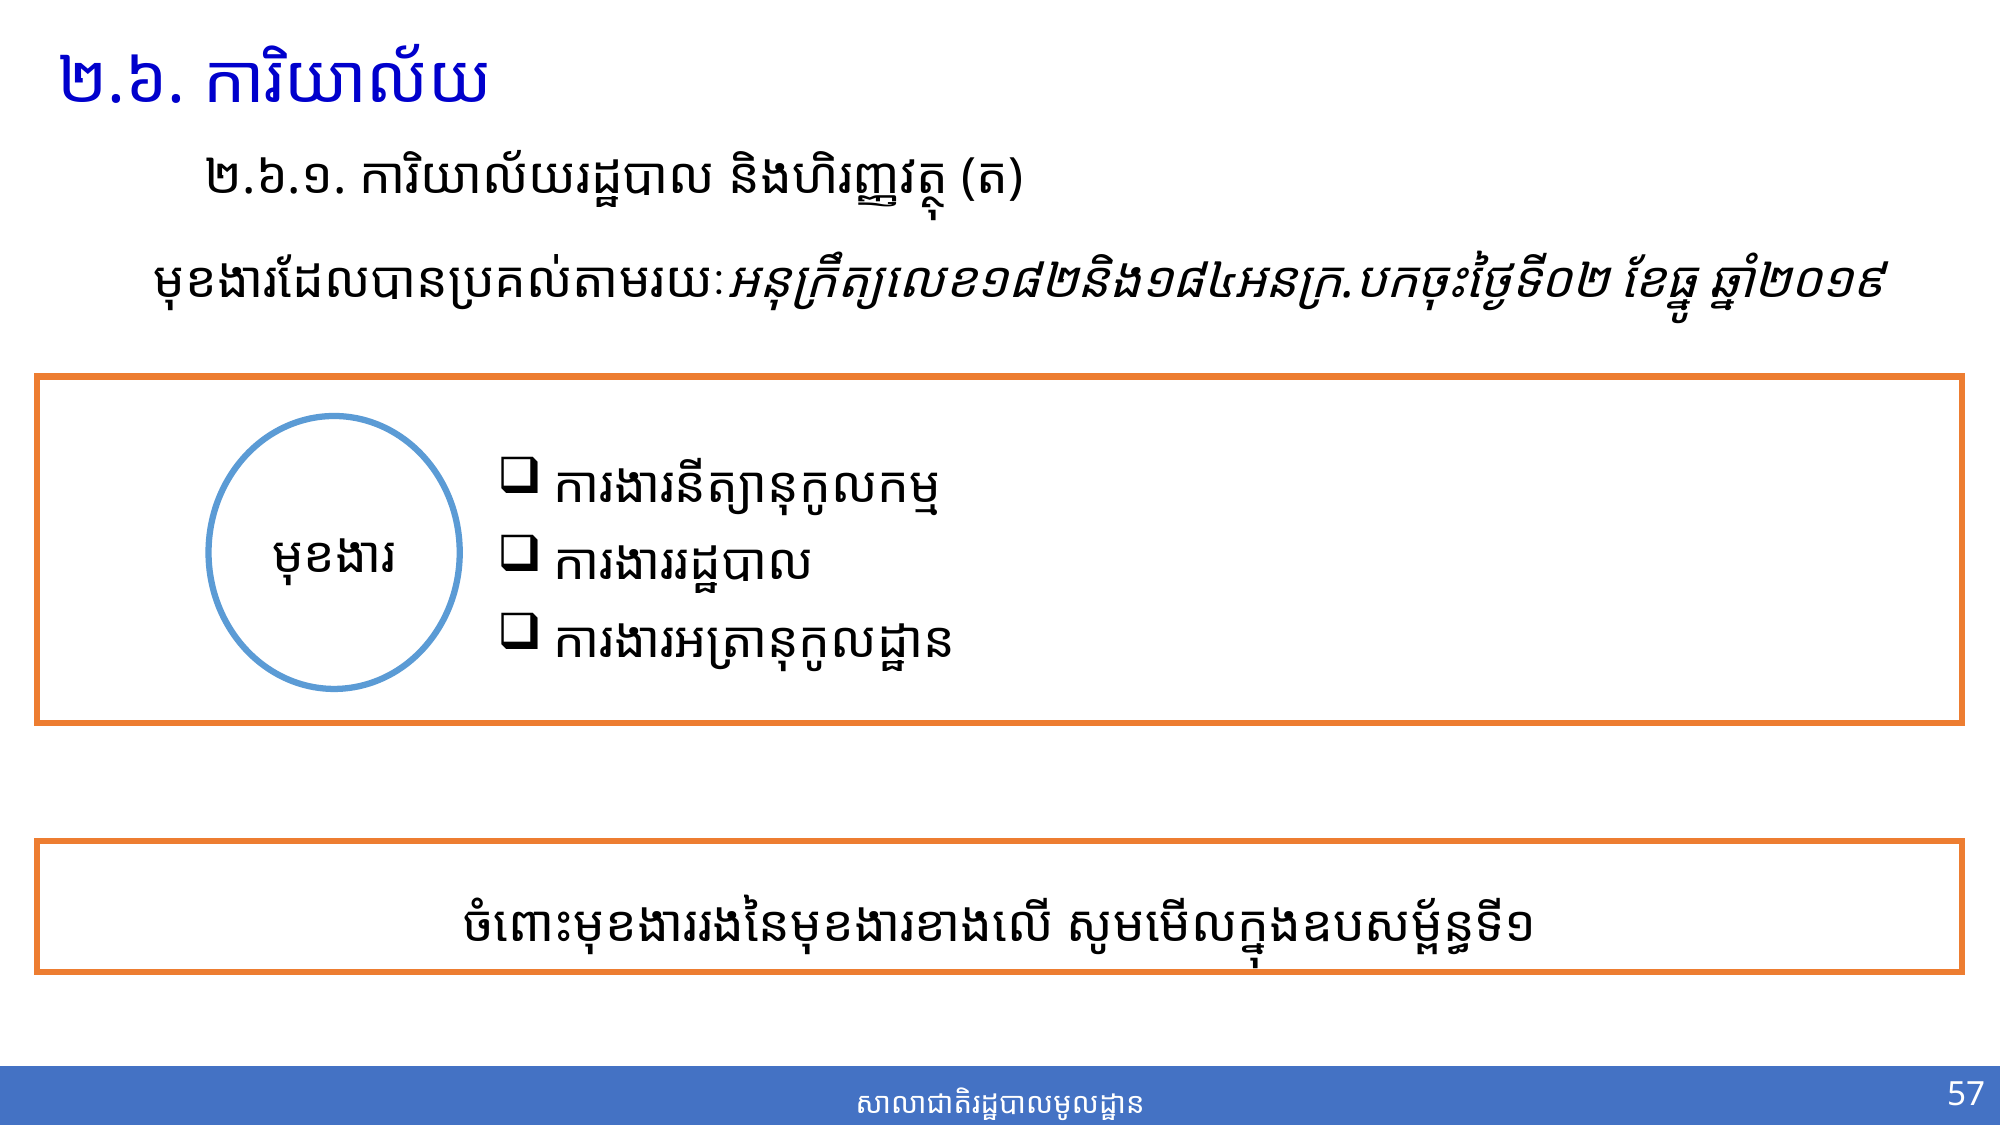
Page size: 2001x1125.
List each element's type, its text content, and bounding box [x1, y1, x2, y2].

text_box ២.៦. ការិយាល័យ [42, 23, 508, 124]
text_box [36, 376, 1963, 724]
text_box មុខងារដែលបានប្រគល់តាមរយៈអនុក្រឹត្យលេខ១៨២និង១៨៤អនក្រ.បកចុះថ្ងៃទី០២ ខែធ្នូ ឆ្នាំ២០១៩ [139, 240, 1949, 315]
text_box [208, 416, 1090, 728]
slide_number 57 [1550, 1065, 2000, 1125]
text_box ចំពោះមុខងាររងនៃមុខងារខាងលើ សូមមើលក្នុងឧបសម្ព័ន្ធទី១ [36, 840, 1963, 973]
text_box ២.៦.១. ការិយាល័យរដ្ឋបាល និងហិរញ្ញវត្ថុ (ត) [190, 136, 1039, 212]
